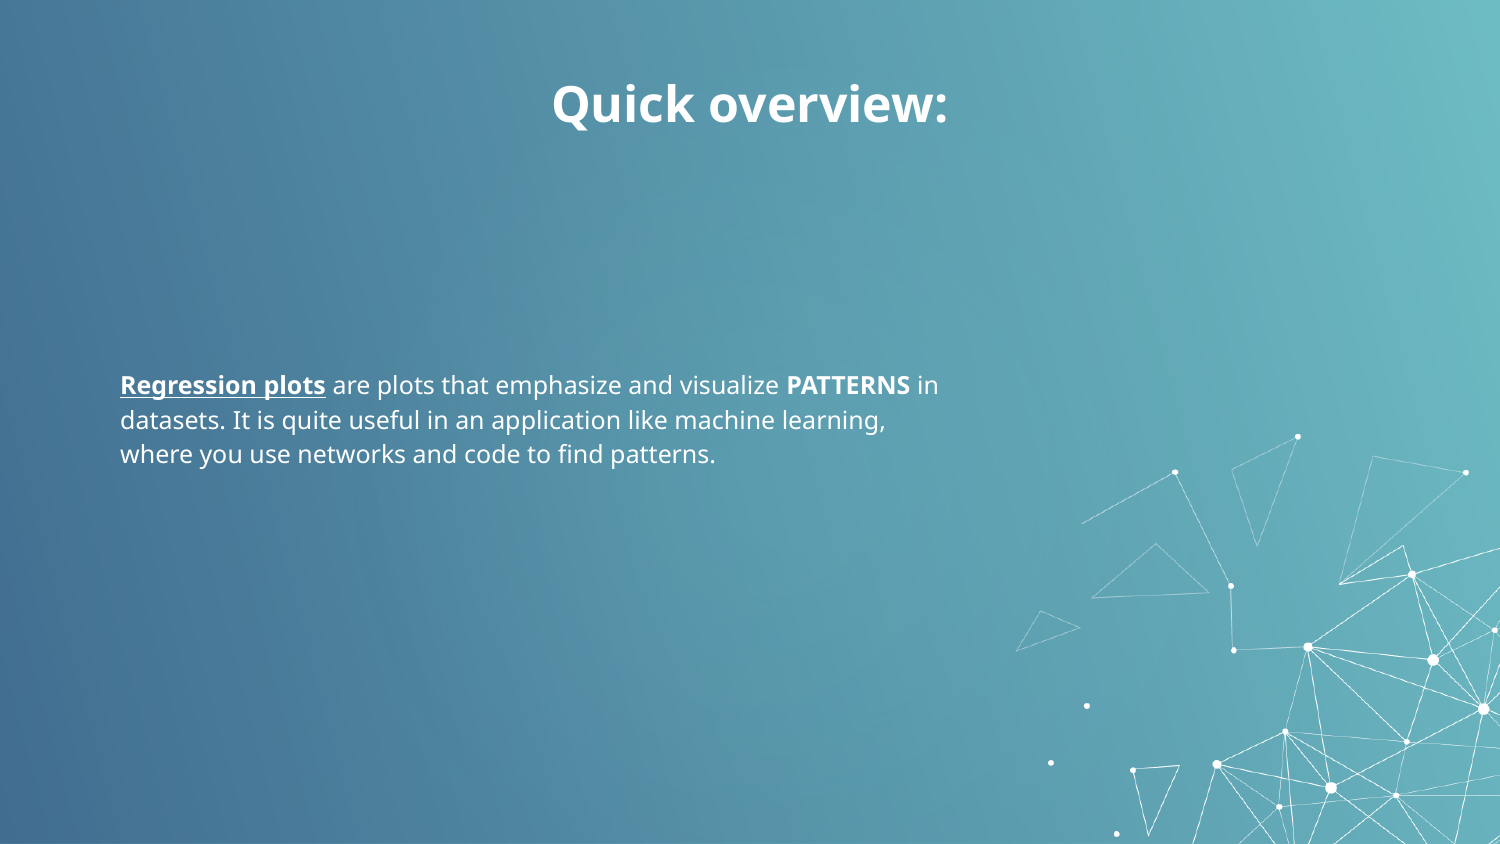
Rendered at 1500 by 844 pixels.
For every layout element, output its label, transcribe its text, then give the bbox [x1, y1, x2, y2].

title Quick overview: [322, 57, 1178, 214]
list Regression plots are plots that emphasize and visualize PATTERNS in datasets. It is quite useful in an application like machine learning, where you use networks and code to find patterns. [105, 350, 977, 593]
picture [0, 0, 1500, 844]
